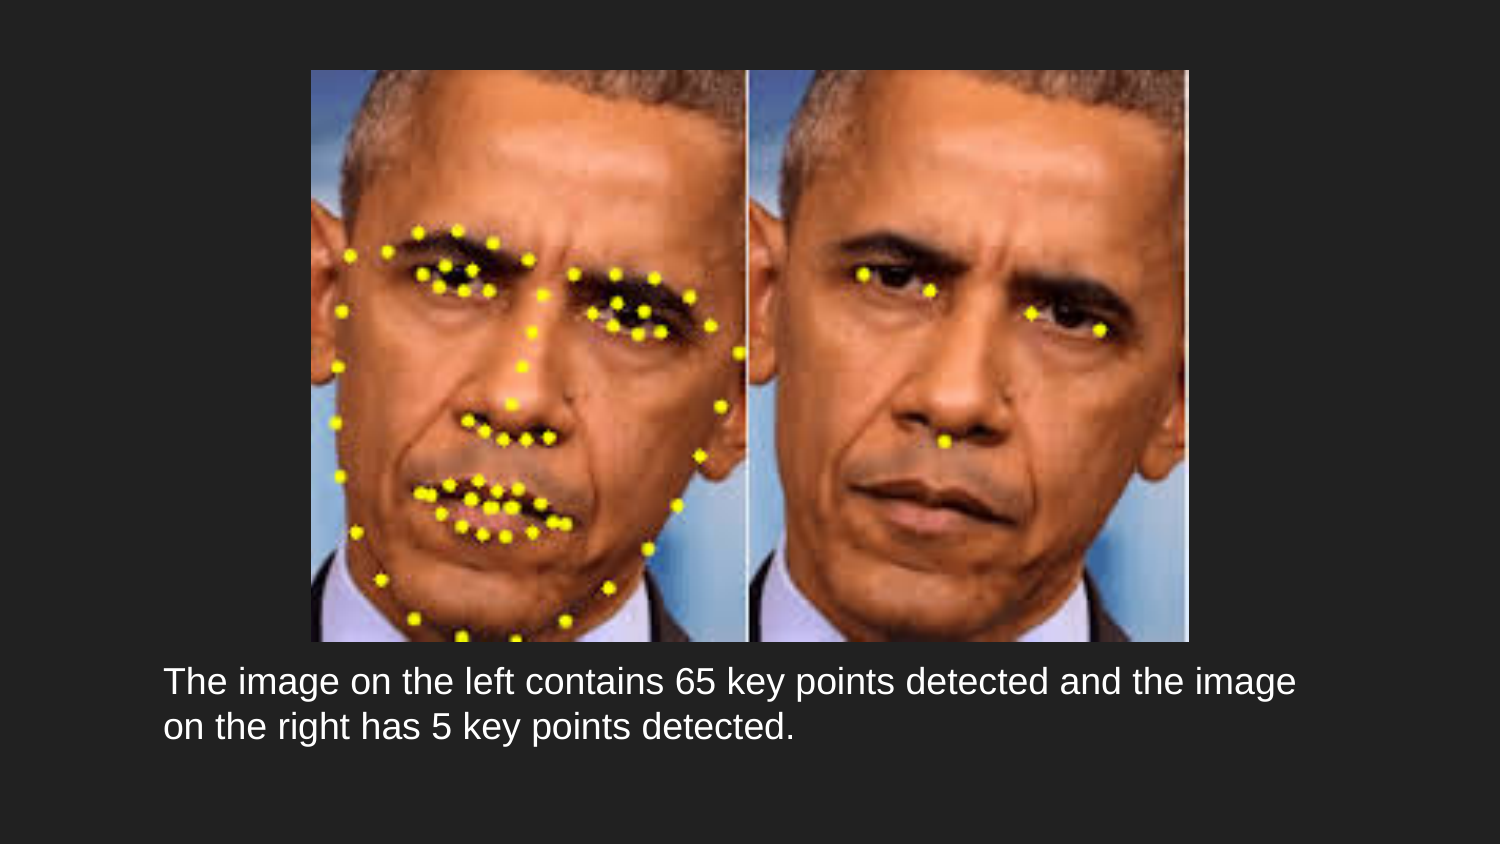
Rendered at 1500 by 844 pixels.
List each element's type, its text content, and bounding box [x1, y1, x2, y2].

text_box The image on the left contains 65 key points detected and the image on the right has 5 key points detected. [148, 641, 1352, 782]
picture [311, 70, 1189, 642]
